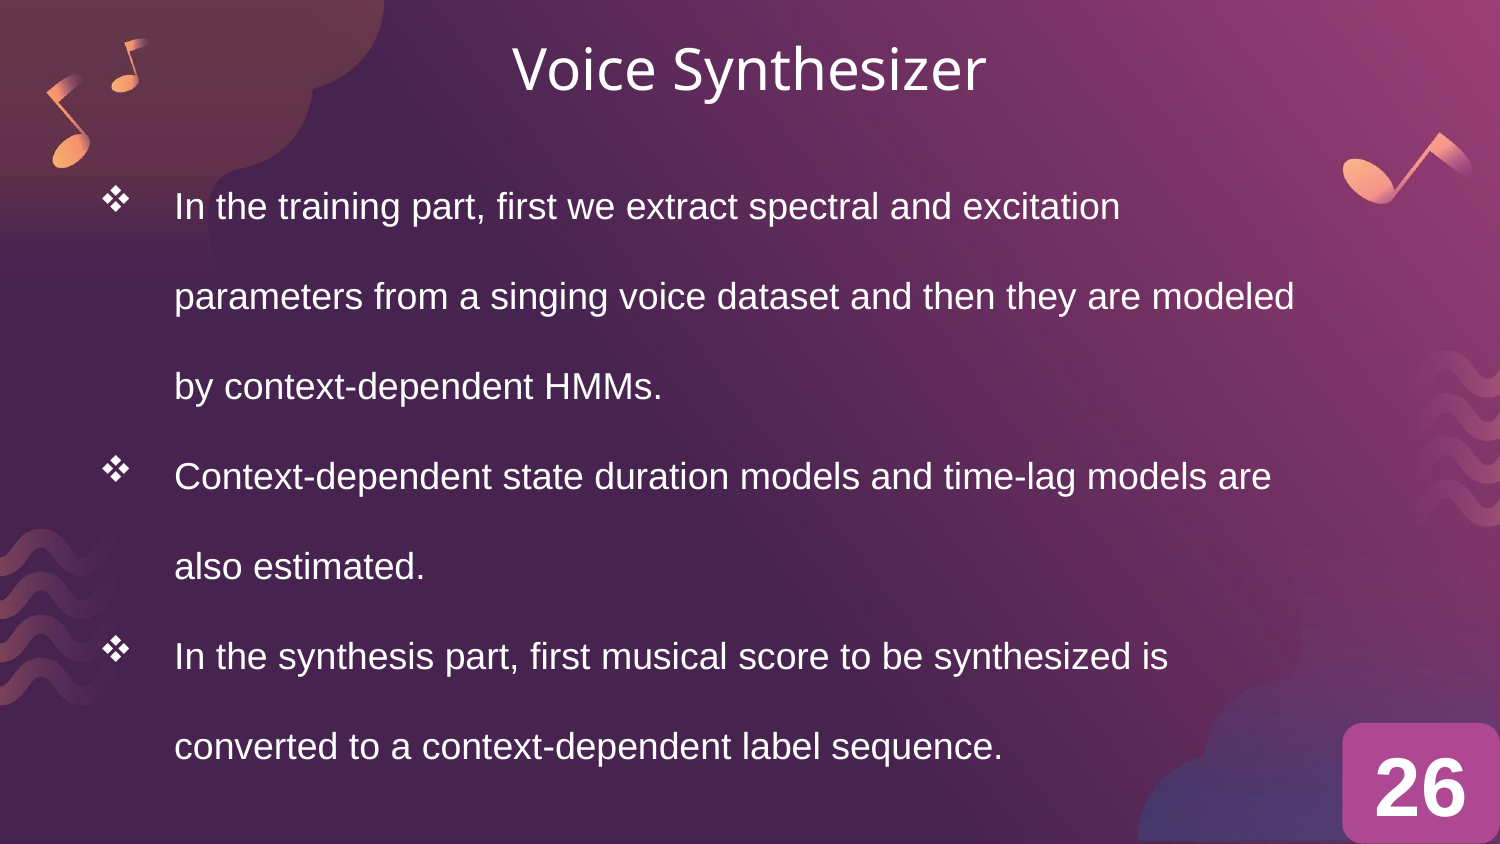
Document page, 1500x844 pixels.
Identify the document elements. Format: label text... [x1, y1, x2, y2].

picture [1491, 835, 1500, 844]
text_box In the training part, first we extract spectral and excitation parameters from a singing voice dataset and then they are modeled by context-dependent HMMs. Context-dependent state duration models and time-lag models are also estimated. In the synthesis part, first musical score to be synthesized is converted to a context-dependent label sequence. [84, 119, 1319, 784]
title Voice Synthesizer [118, 17, 1382, 112]
text_box 26 [1340, 720, 1500, 844]
picture [0, 0, 1500, 844]
